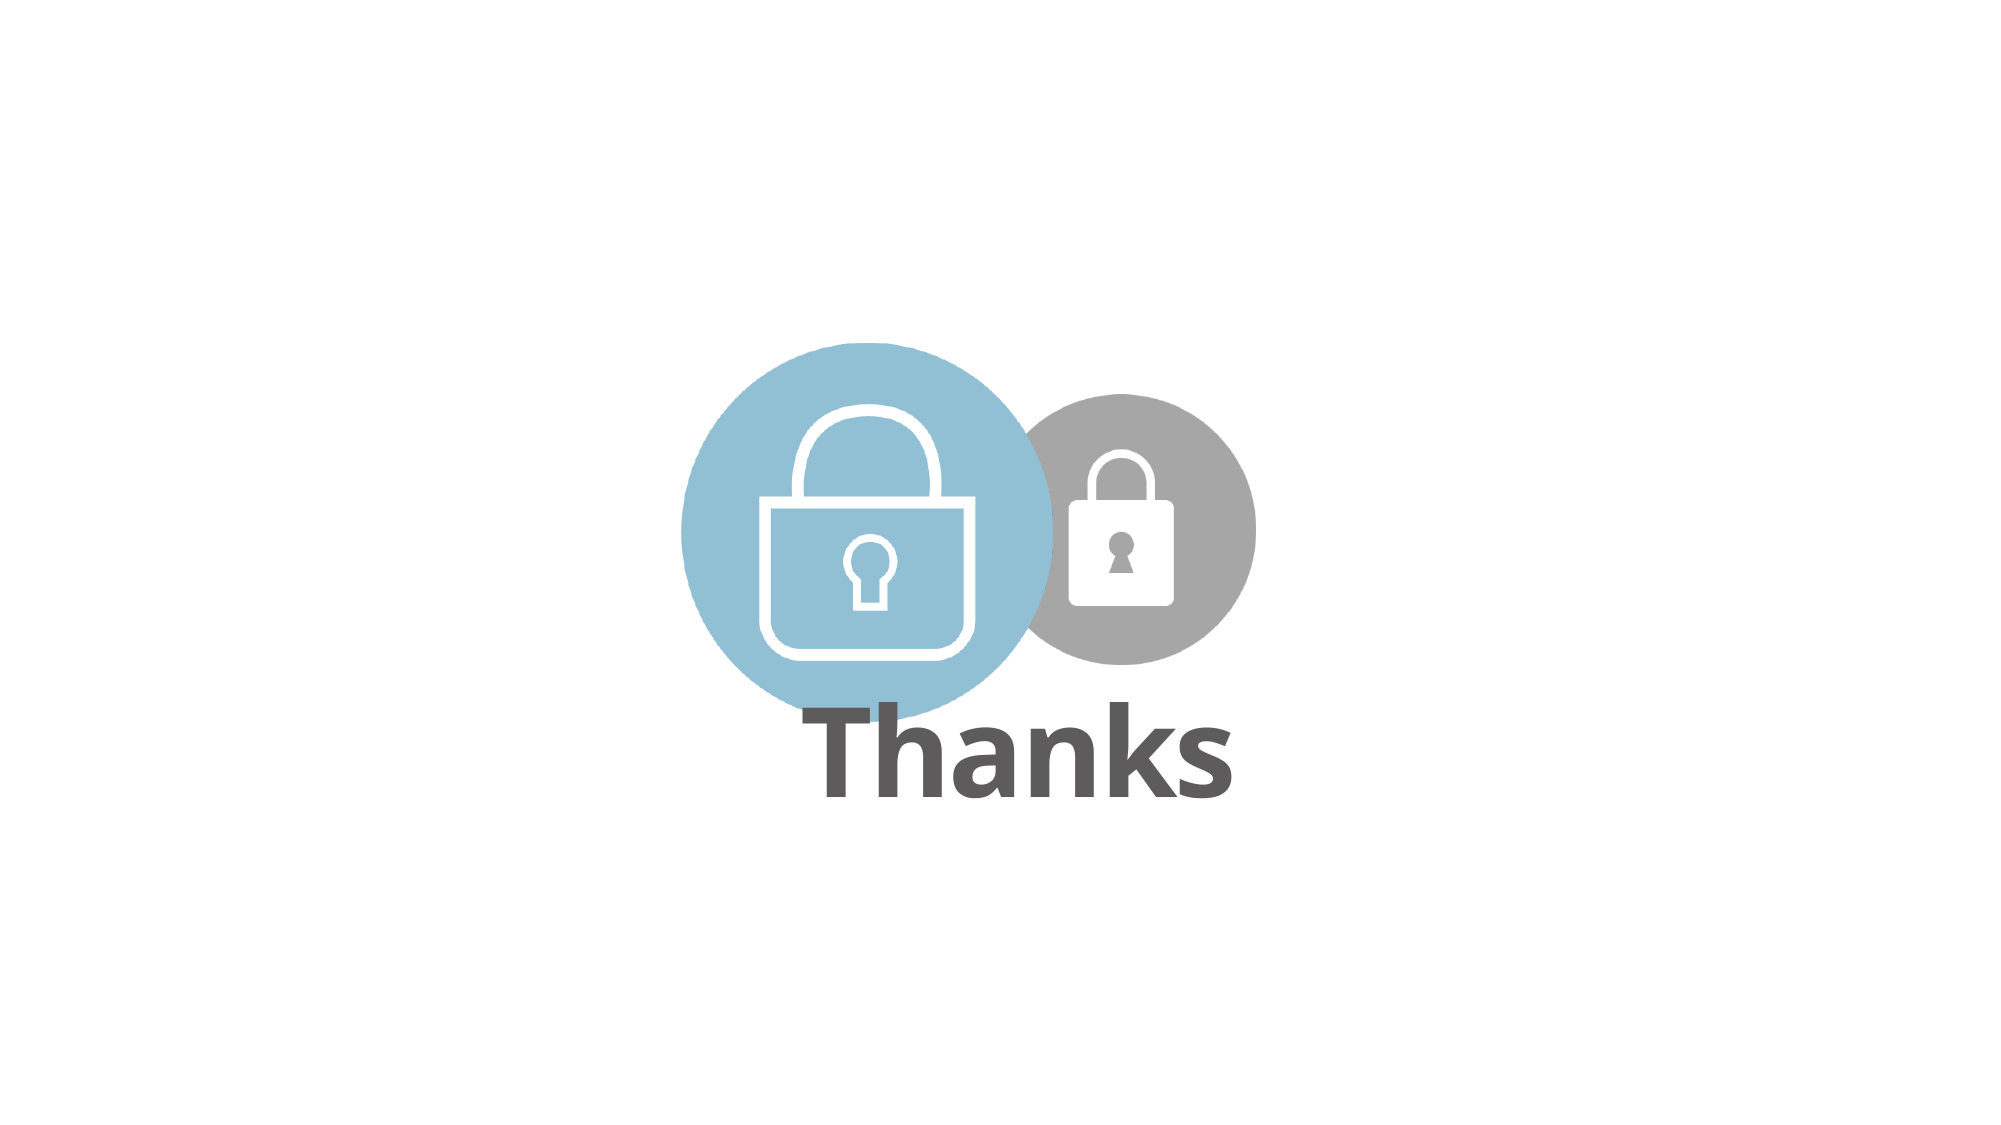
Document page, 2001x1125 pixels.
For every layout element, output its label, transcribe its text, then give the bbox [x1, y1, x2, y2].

text_box Thanks [785, 736, 1252, 830]
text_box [667, 328, 1256, 736]
